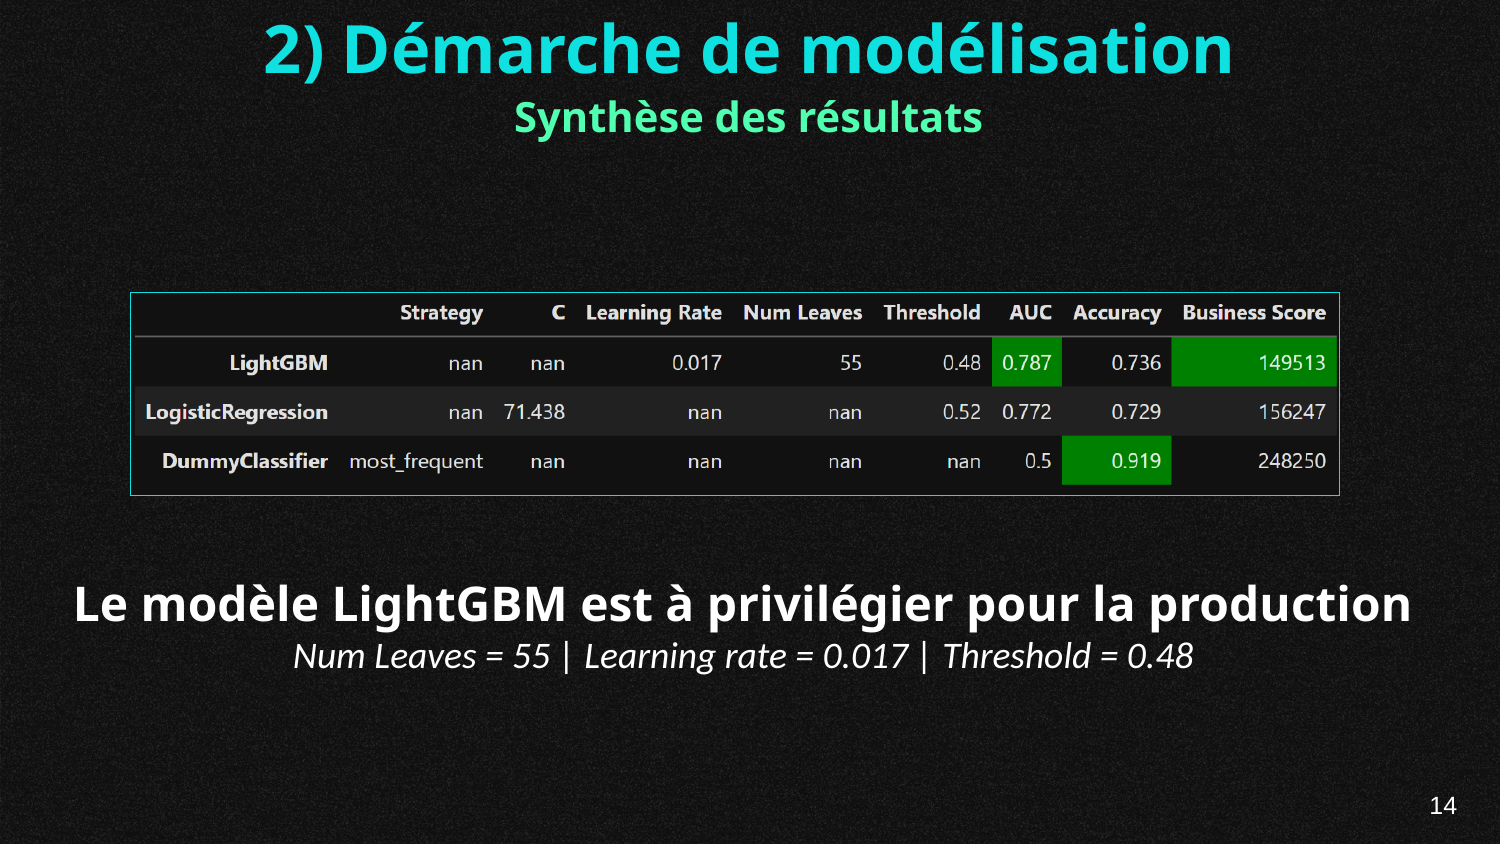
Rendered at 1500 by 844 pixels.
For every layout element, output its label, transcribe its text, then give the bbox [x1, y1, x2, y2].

picture [130, 291, 1340, 496]
text_box 2) Démarche de modélisation [0, 0, 1500, 113]
text_box Synthèse des résultats [0, 75, 1499, 154]
text_box Le modèle LightGBM est à privilégier pour la production Num Leaves = 55 | Learning rate = 0.017 | Threshold = 0.48 [23, 558, 1465, 844]
